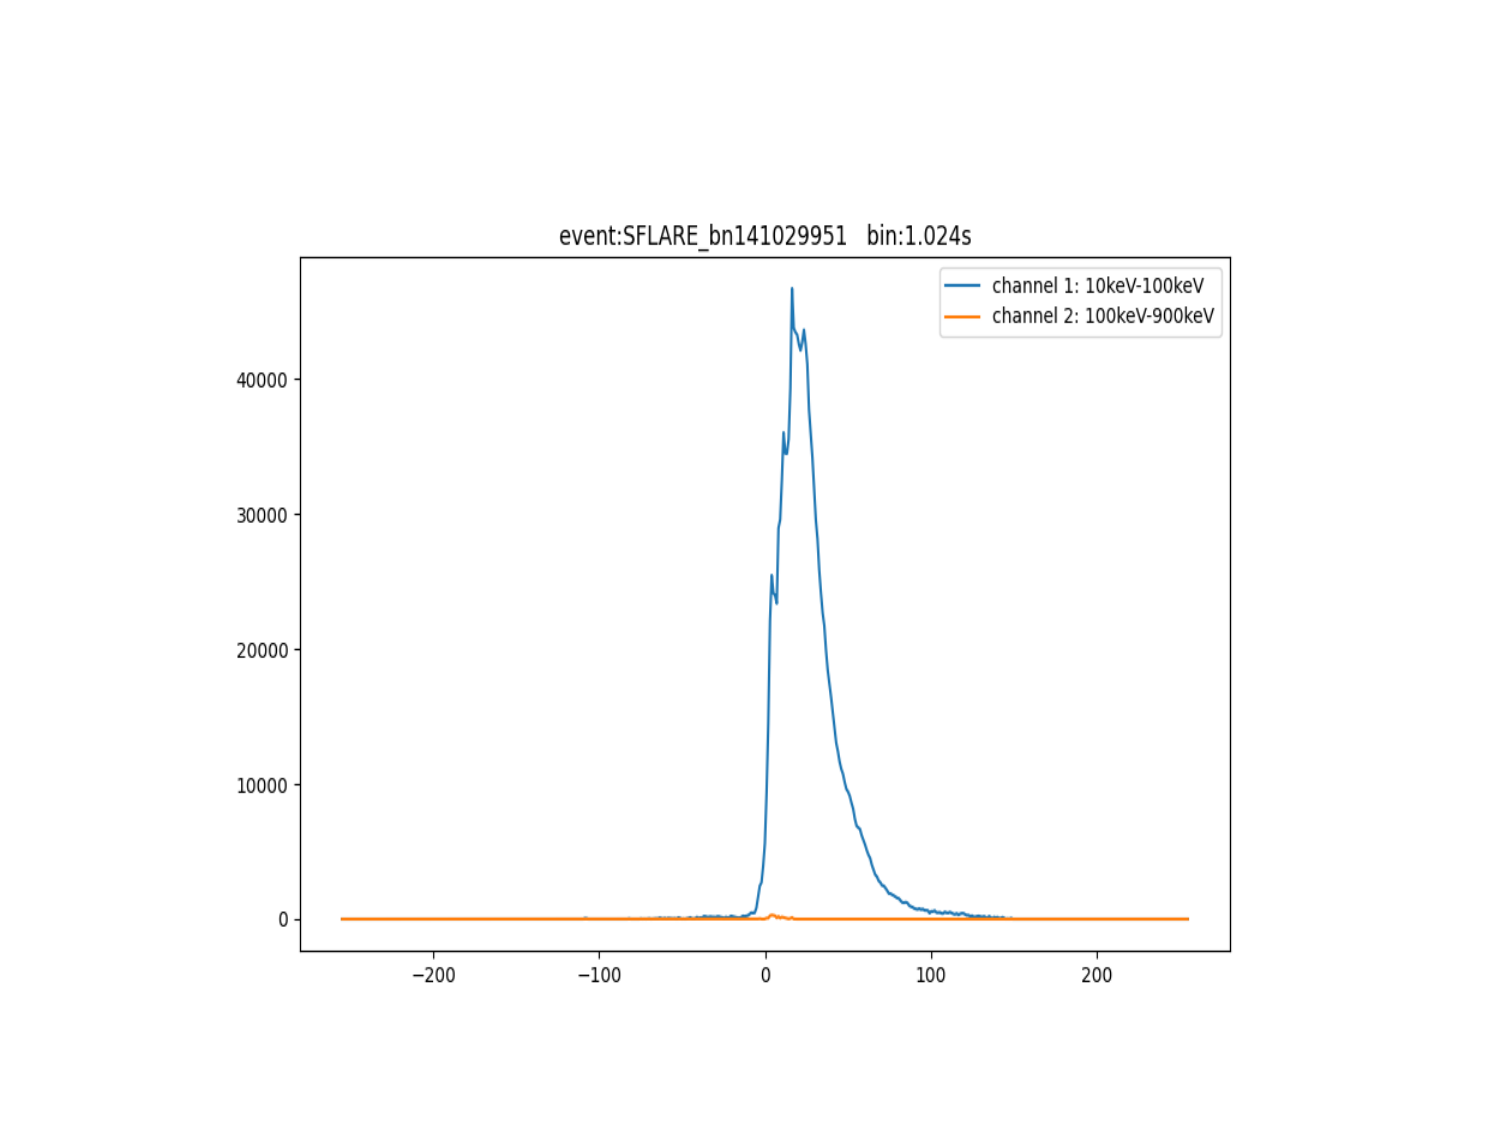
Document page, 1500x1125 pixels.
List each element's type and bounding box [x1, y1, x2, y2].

picture [149, 149, 1351, 1051]
